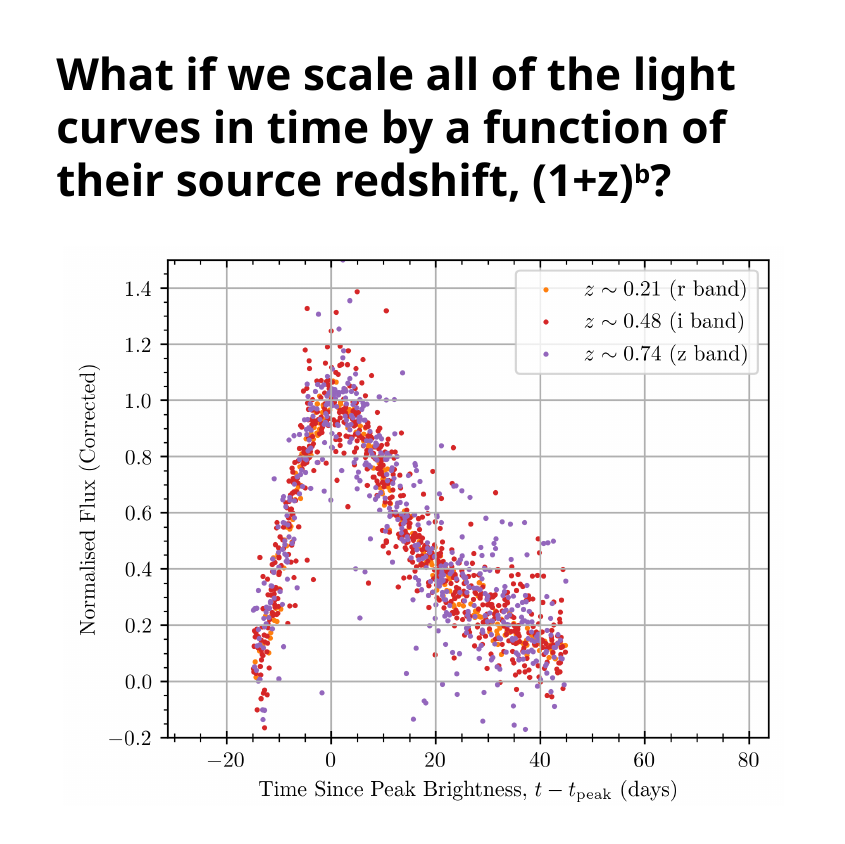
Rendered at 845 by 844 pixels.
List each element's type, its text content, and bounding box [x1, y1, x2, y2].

title What if we scale all of the light curves in time by a function of their source redshift, (1+z)b? [41, 31, 829, 222]
picture [63, 246, 784, 807]
